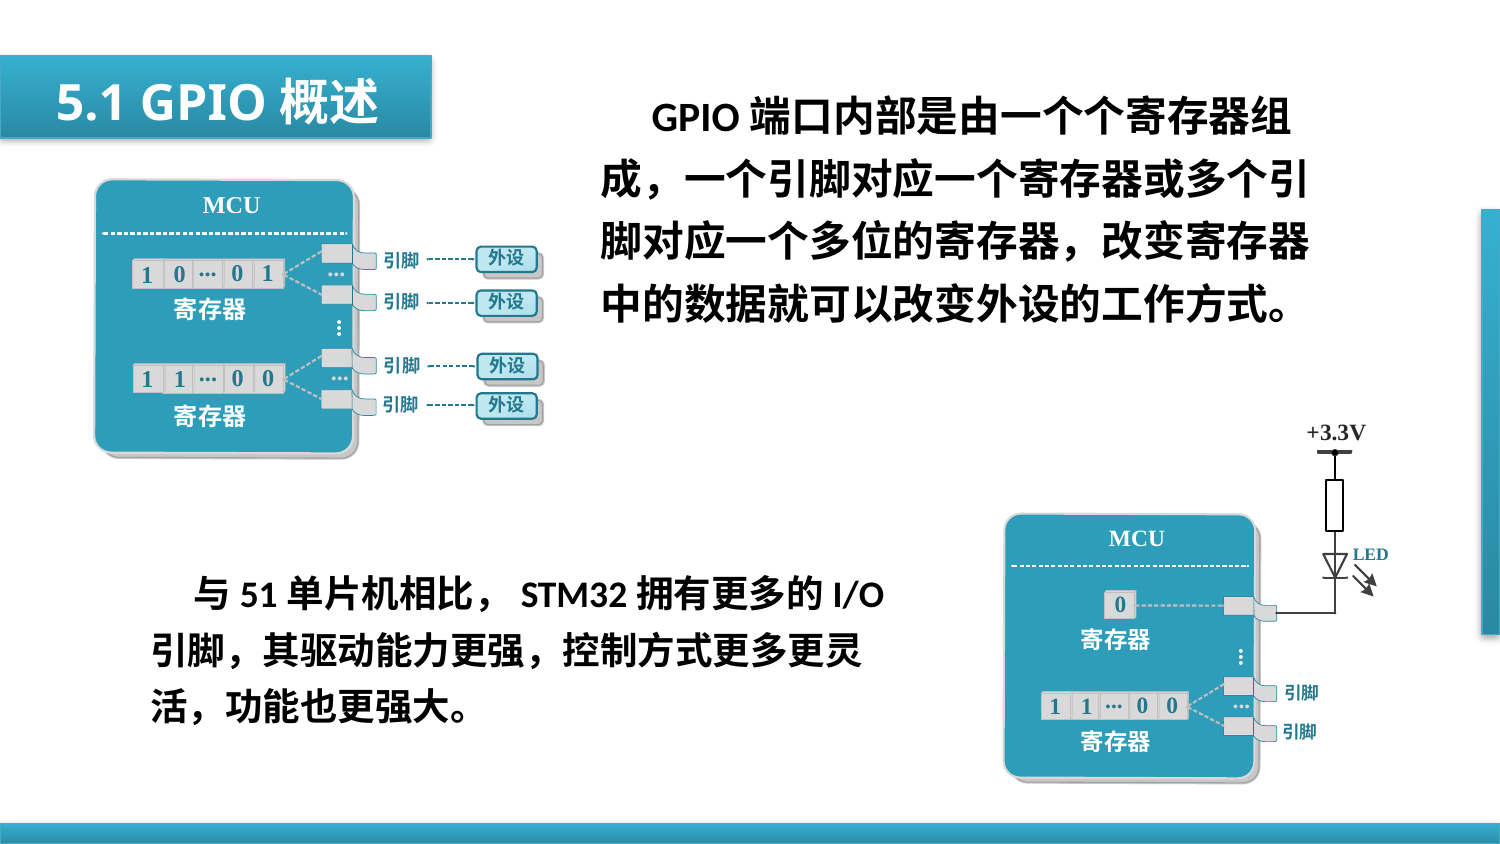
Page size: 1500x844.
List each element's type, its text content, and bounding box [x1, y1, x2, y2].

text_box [88, 173, 550, 465]
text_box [997, 412, 1407, 790]
text_box GPIO端口内部是由一个个寄存器组成，一个引脚对应一个寄存器或多个引脚对应一个多位的寄存器，改变寄存器中的数据就可以改变外设的工作方式。 [585, 70, 1336, 335]
text_box 5.1 GPIO概述 [41, 62, 394, 138]
text_box 与51单片机相比，STM32拥有更多的I/O引脚，其驱动能力更强，控制方式更多更灵活，功能也更强大。 [135, 551, 945, 736]
text_box [0, 55, 432, 139]
